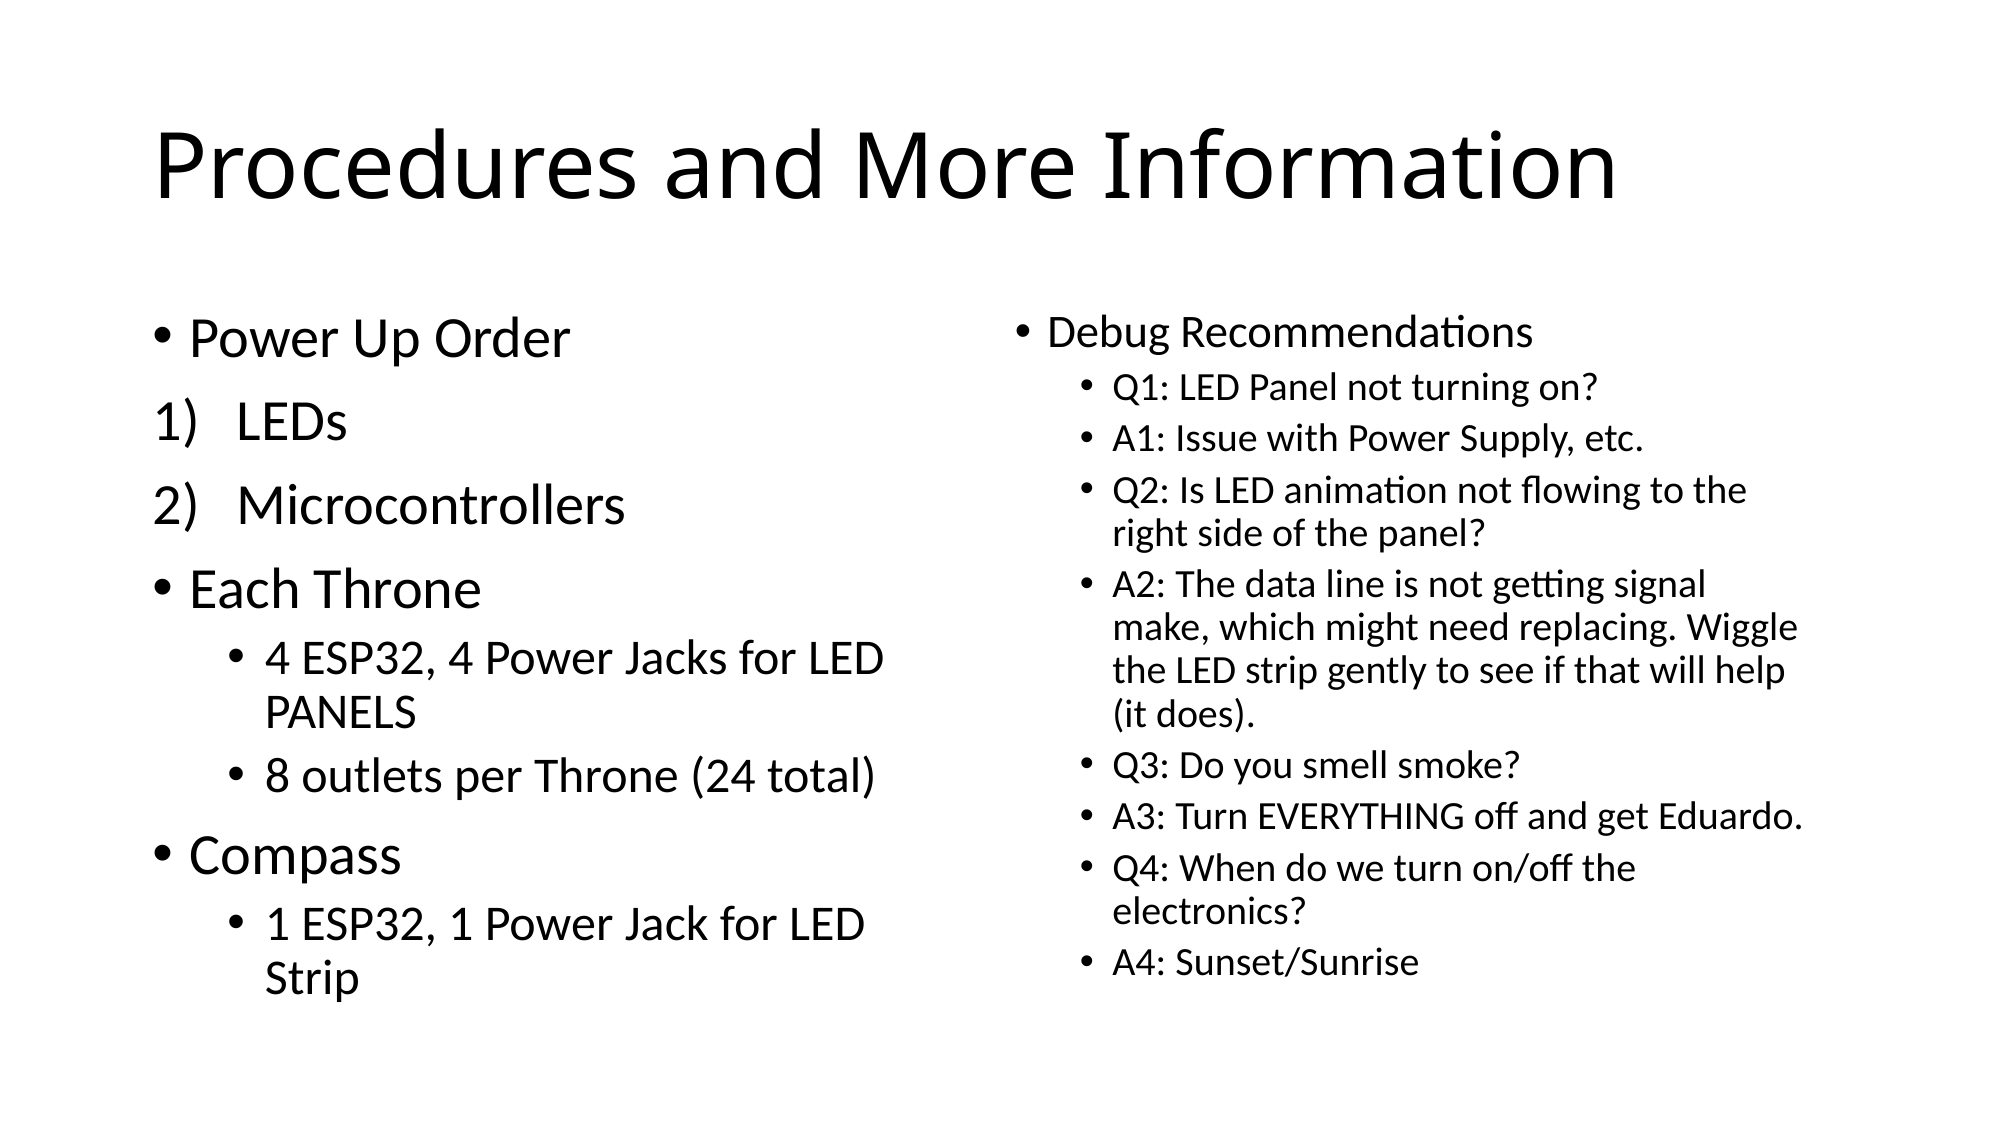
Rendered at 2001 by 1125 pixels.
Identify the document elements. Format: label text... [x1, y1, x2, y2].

text_box Debug Recommendations Q1: LED Panel not turning on? A1: Issue with Power Supply, etc. Q2: Is LED animation not flowing to the right side of the panel? A2: The data line is not getting signal make, which might need replacing. Wiggle the LED strip gently to see if that will help (it does). Q3: Do you smell smoke? A3: Turn EVERYTHING off and get Eduardo. Q4: When do we turn on/off the electronics? A4: Sunset/Sunrise [999, 299, 1827, 1014]
list Power Up Order LEDs Microcontrollers Each Throne 4 ESP32, 4 Power Jacks for LED PANELS 8 outlets per Throne (24 total) Compass 1 ESP32, 1 Power Jack for LED Strip [137, 299, 964, 1014]
title Procedures and More Information [137, 59, 1863, 278]
